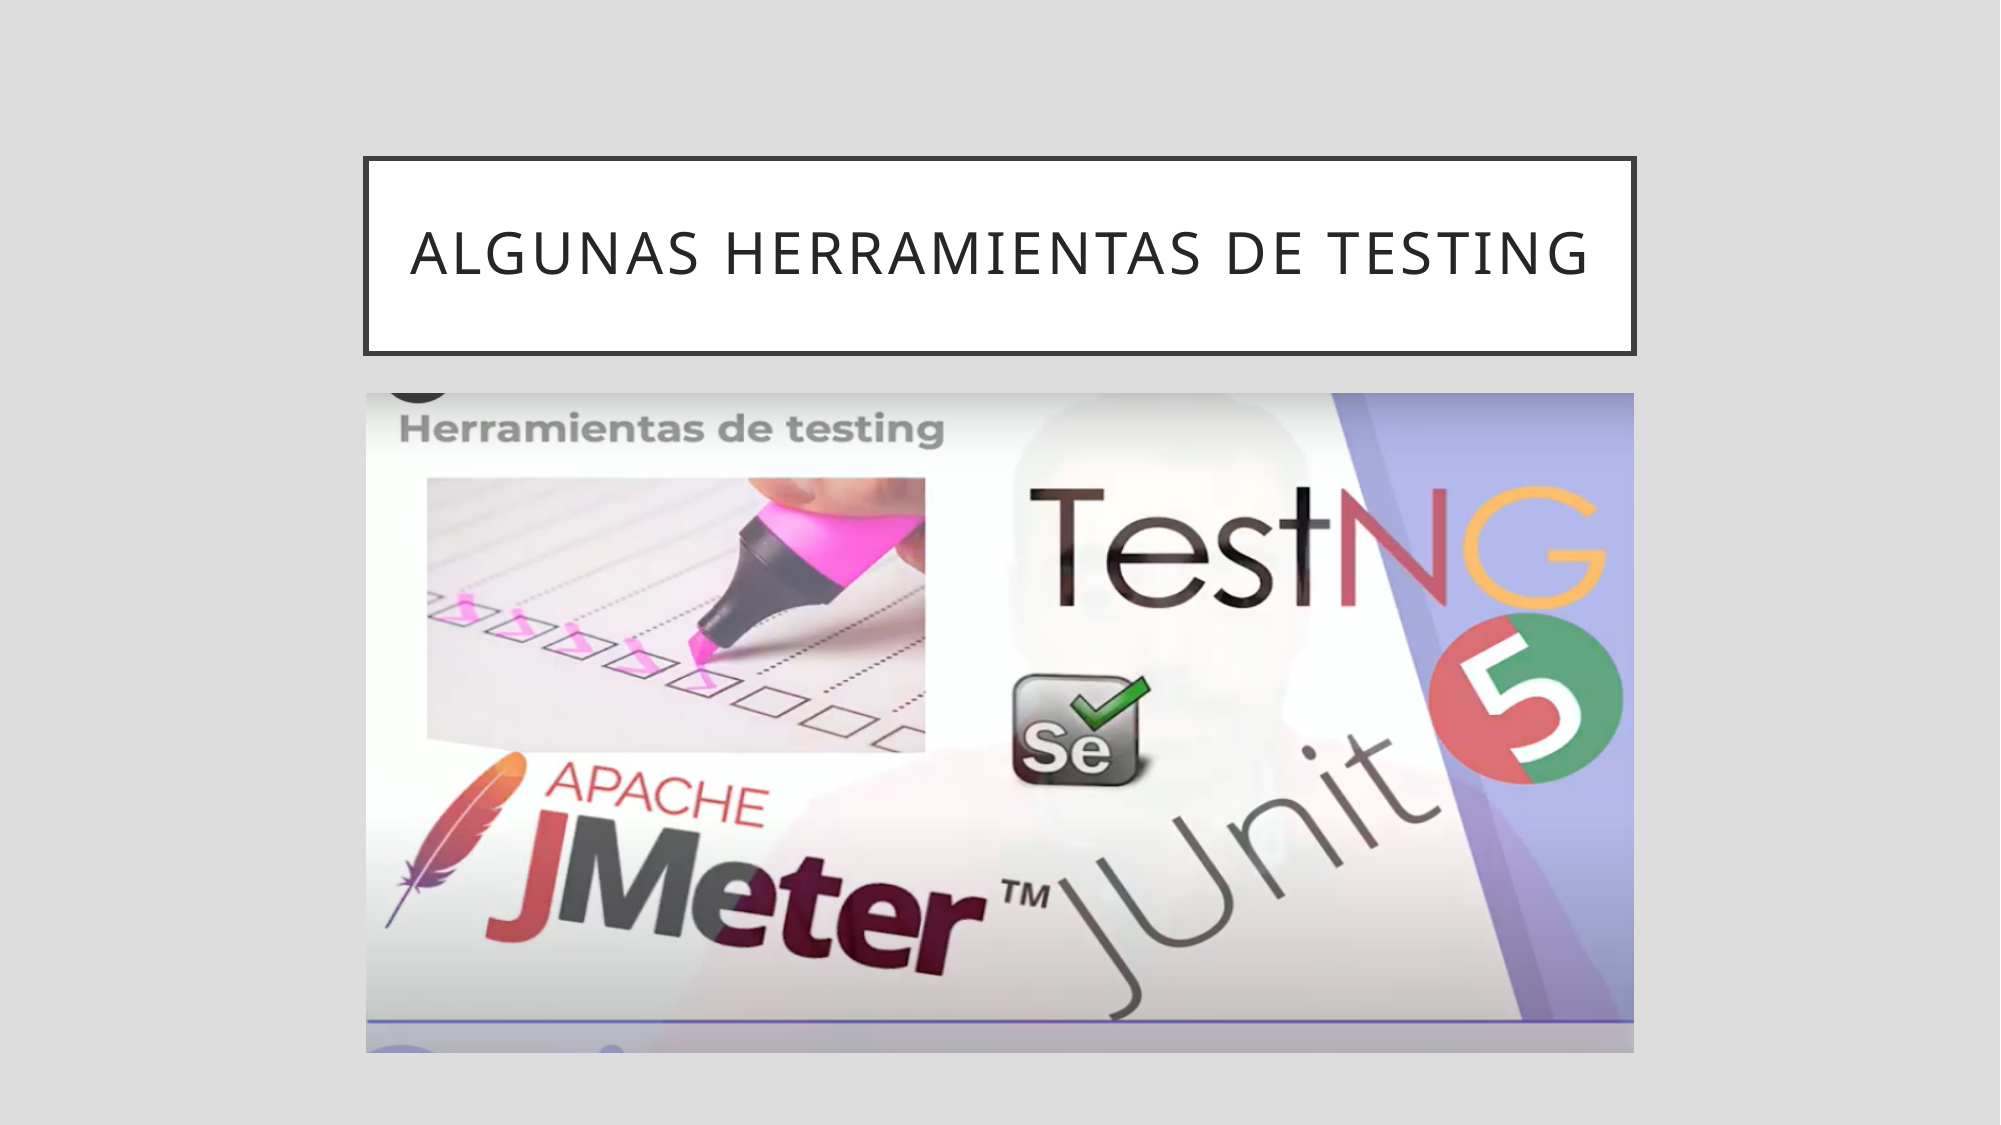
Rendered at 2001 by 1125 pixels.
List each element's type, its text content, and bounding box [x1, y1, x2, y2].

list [365, 393, 1634, 1053]
title Algunas herramientas de testing [363, 156, 1637, 356]
